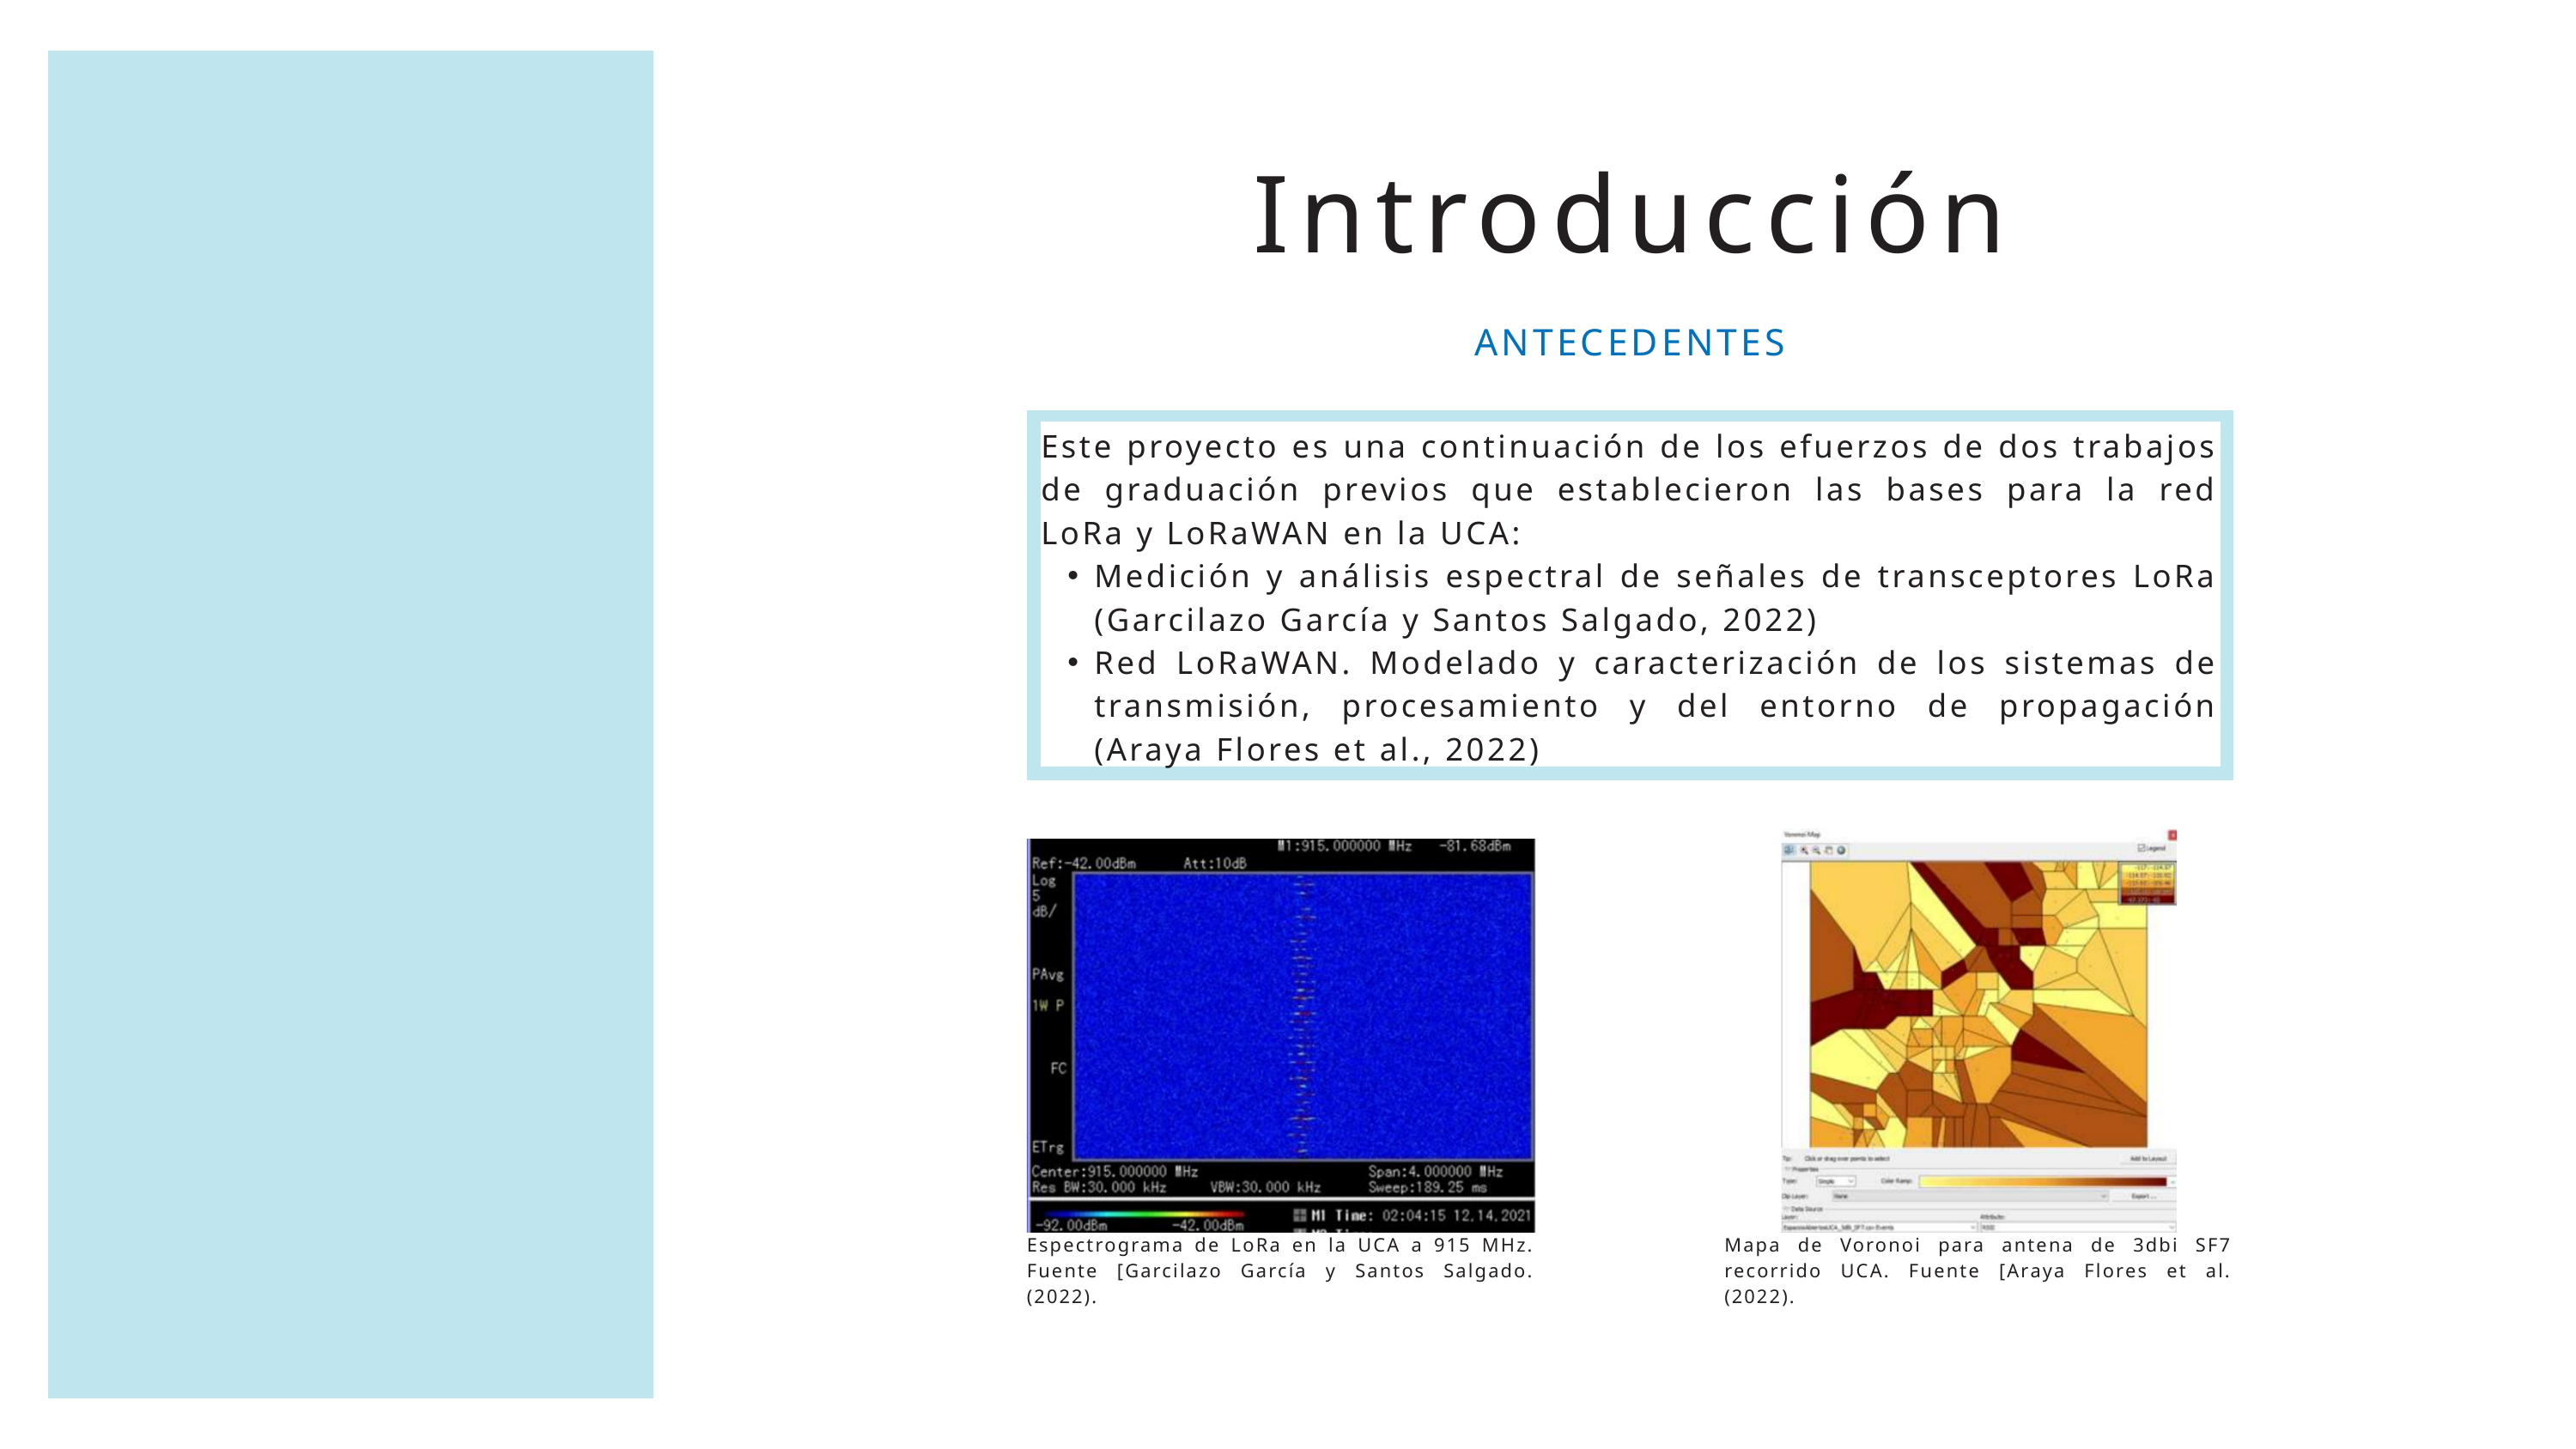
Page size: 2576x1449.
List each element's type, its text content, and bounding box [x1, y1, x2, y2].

text_box Introducción [1072, 127, 2187, 275]
text_box ANTECEDENTES [1072, 312, 2187, 363]
text_box [1781, 828, 2177, 1229]
text_box Mapa de Voronoi para antena de 3dbi SF7 recorrido UCA. Fuente [Araya Flores et al. (2022). [1724, 1229, 2233, 1307]
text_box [1041, 421, 2221, 767]
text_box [1026, 409, 2234, 781]
text_box Espectrograma de LoRa en la UCA a 915 MHz. Fuente [Garcilazo García y Santos Salgado. (2022). [1026, 1229, 1536, 1307]
text_box [1026, 839, 1536, 1229]
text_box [47, 50, 654, 1398]
